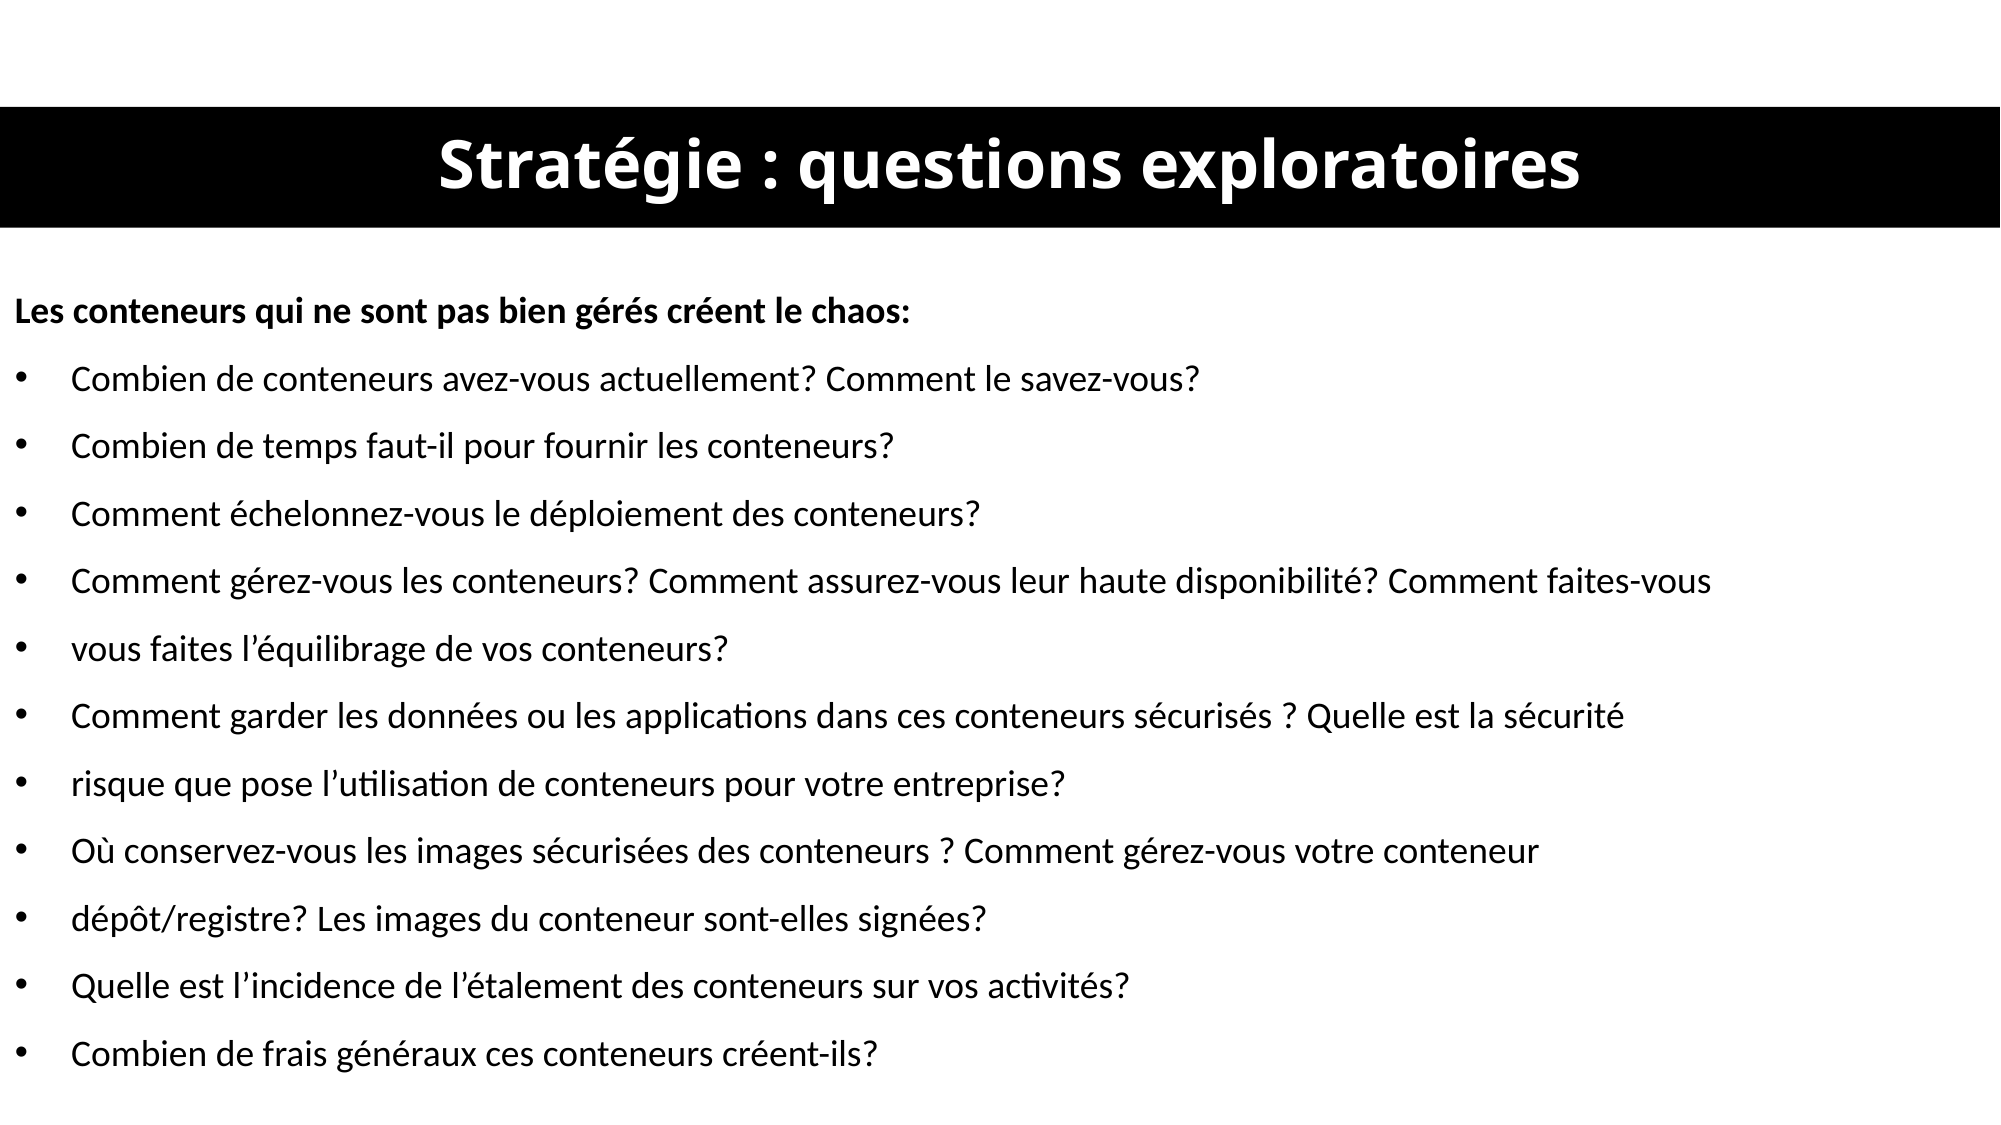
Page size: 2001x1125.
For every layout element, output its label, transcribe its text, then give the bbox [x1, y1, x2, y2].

text_box [0, 106, 2000, 229]
text_box Les conteneurs qui ne sont pas bien gérés créent le chaos: Combien de conteneurs avez-vous actuellement? Comment le savez-vous? Combien de temps faut-il pour fournir les conteneurs? Comment échelonnez-vous le déploiement des conteneurs? Comment gérez-vous les conteneurs? Comment assurez-vous leur haute disponibilité? Comment faites-vous vous faites l’équilibrage de vos conteneurs? Comment garder les données ou les applications dans ces conteneurs sécurisés ? Quelle est la sécurité risque que pose l’utilisation de conteneurs pour votre entreprise? Où conservez-vous les images sécurisées des conteneurs ? Comment gérez-vous votre conteneur dépôt/registre? Les images du conteneur sont-elles signées? Quelle est l’incidence de l’étalement des conteneurs sur vos activités? Combien de frais généraux ces conteneurs créent-ils? [0, 256, 1976, 1082]
text_box Stratégie : questions exploratoires [91, 105, 1931, 228]
